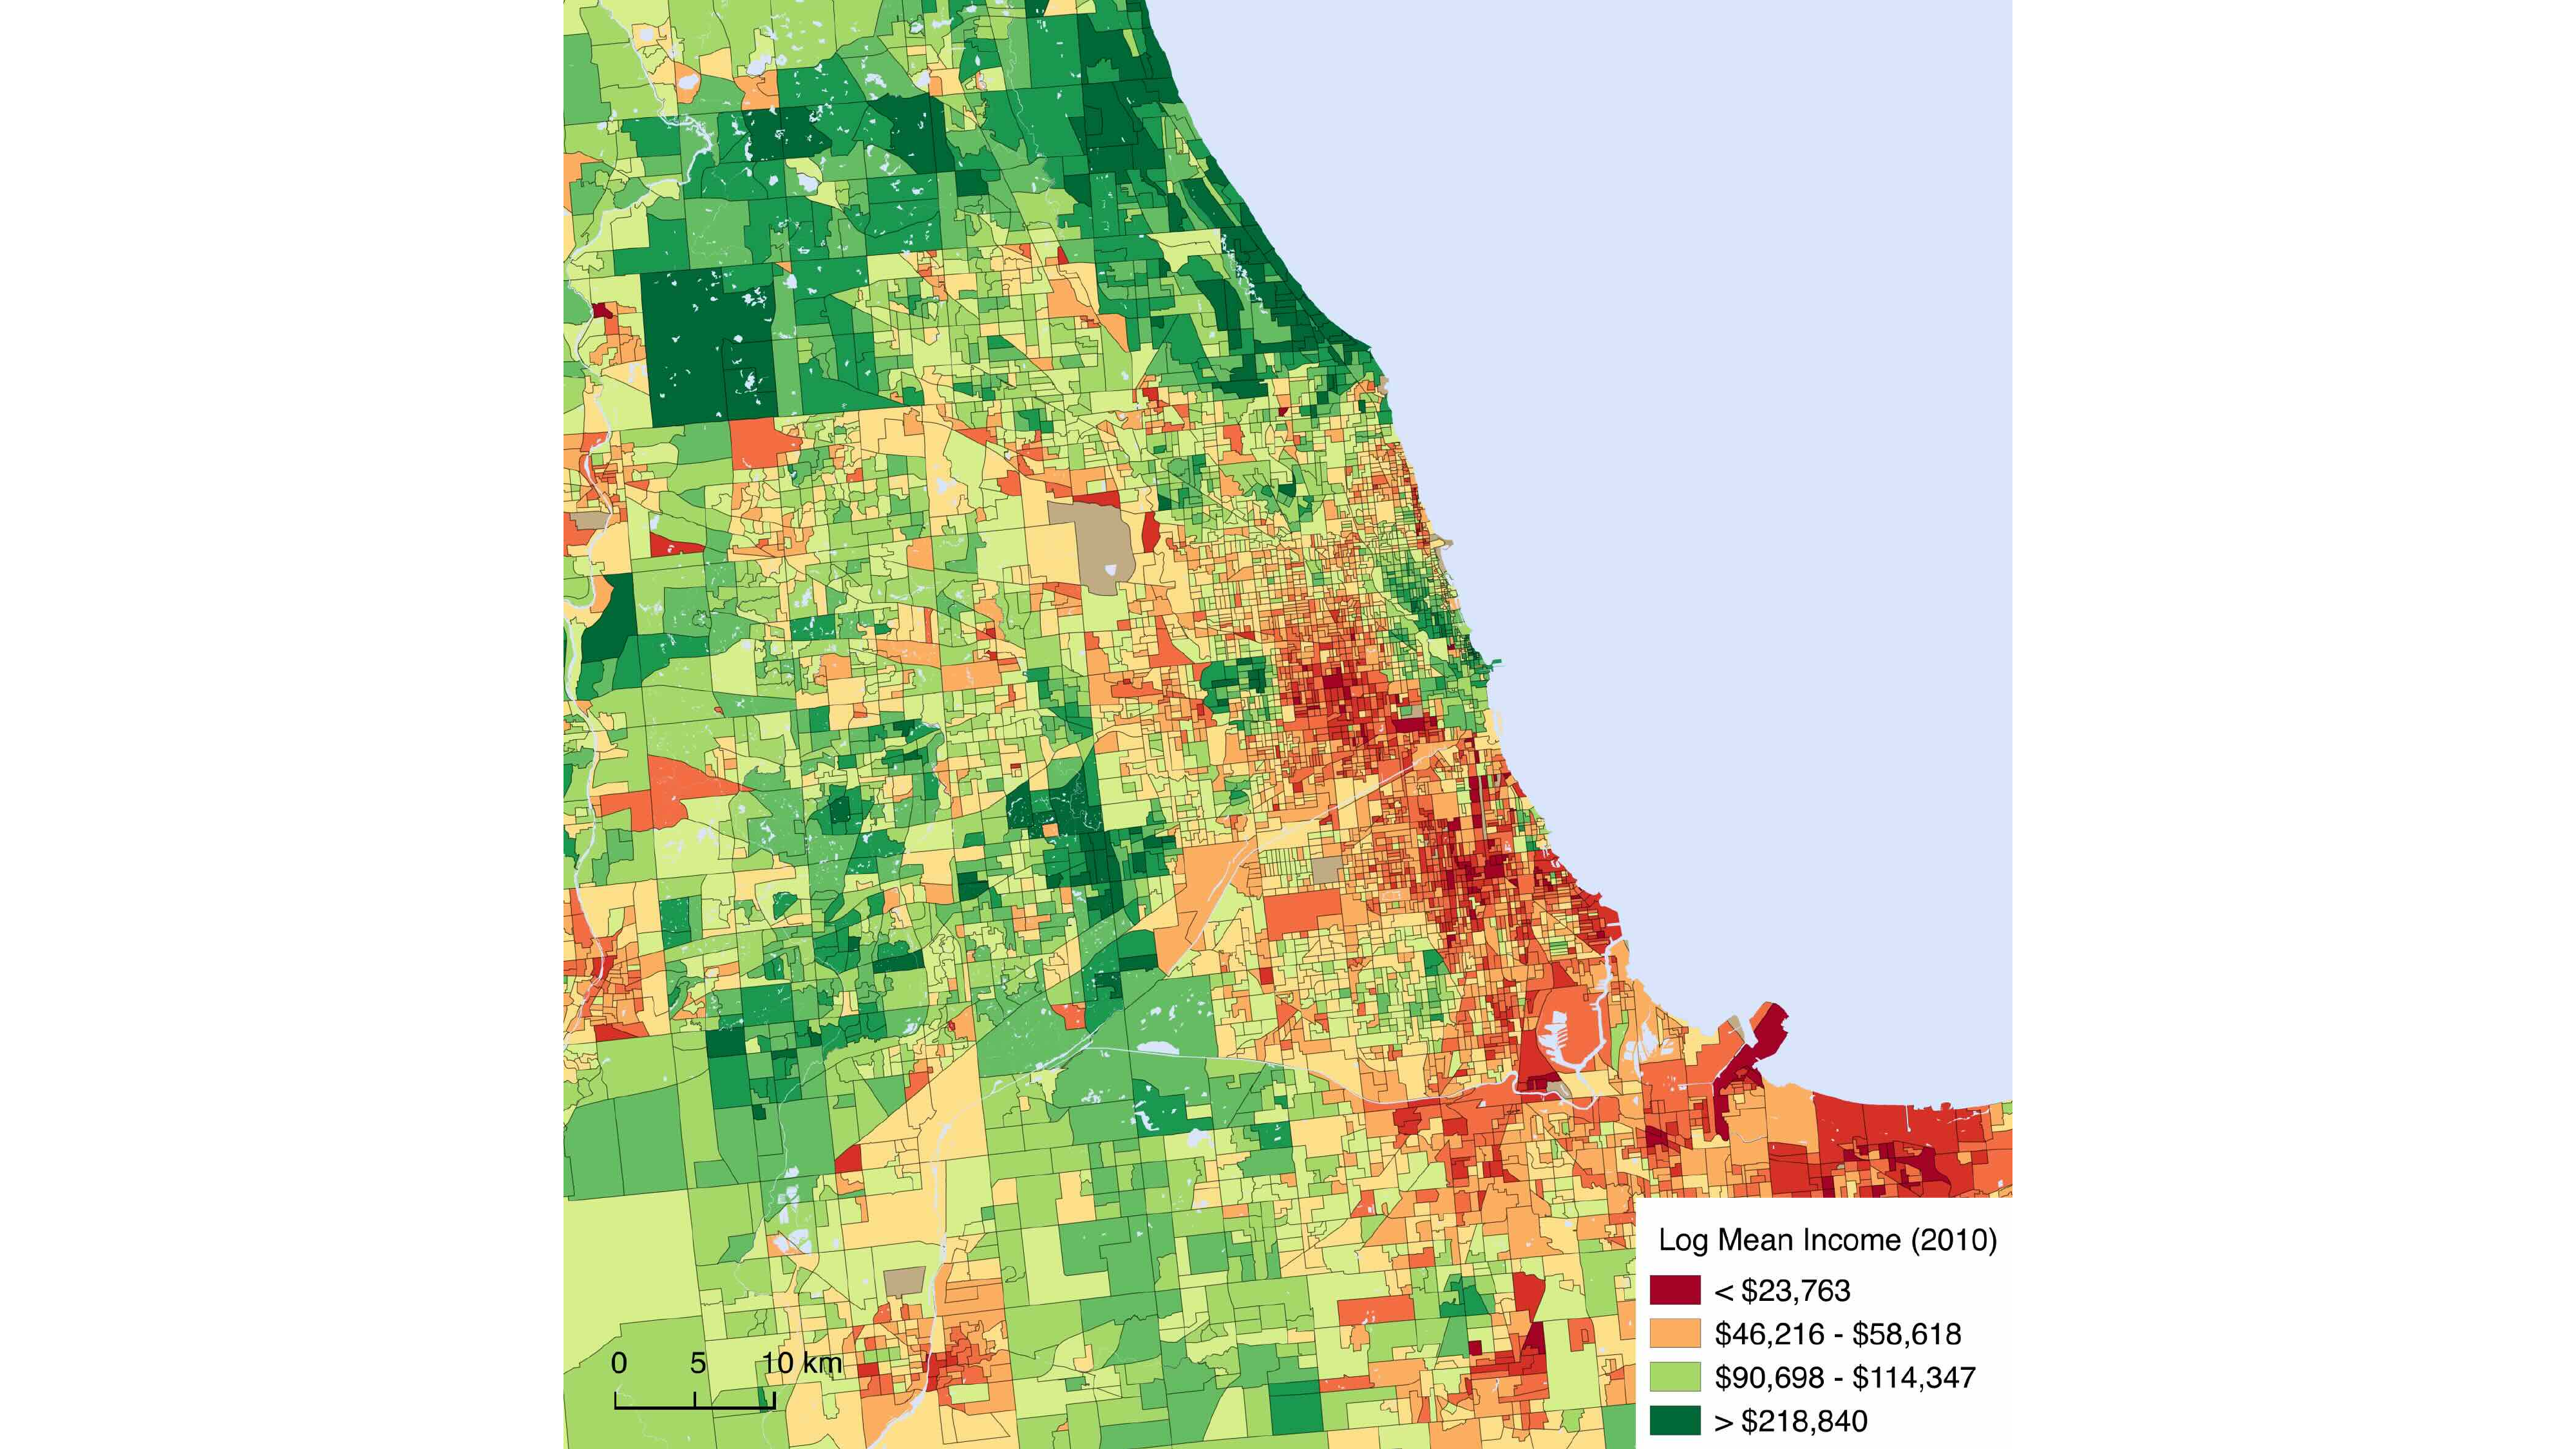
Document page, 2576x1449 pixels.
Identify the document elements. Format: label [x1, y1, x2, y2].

picture [563, 0, 2013, 1449]
